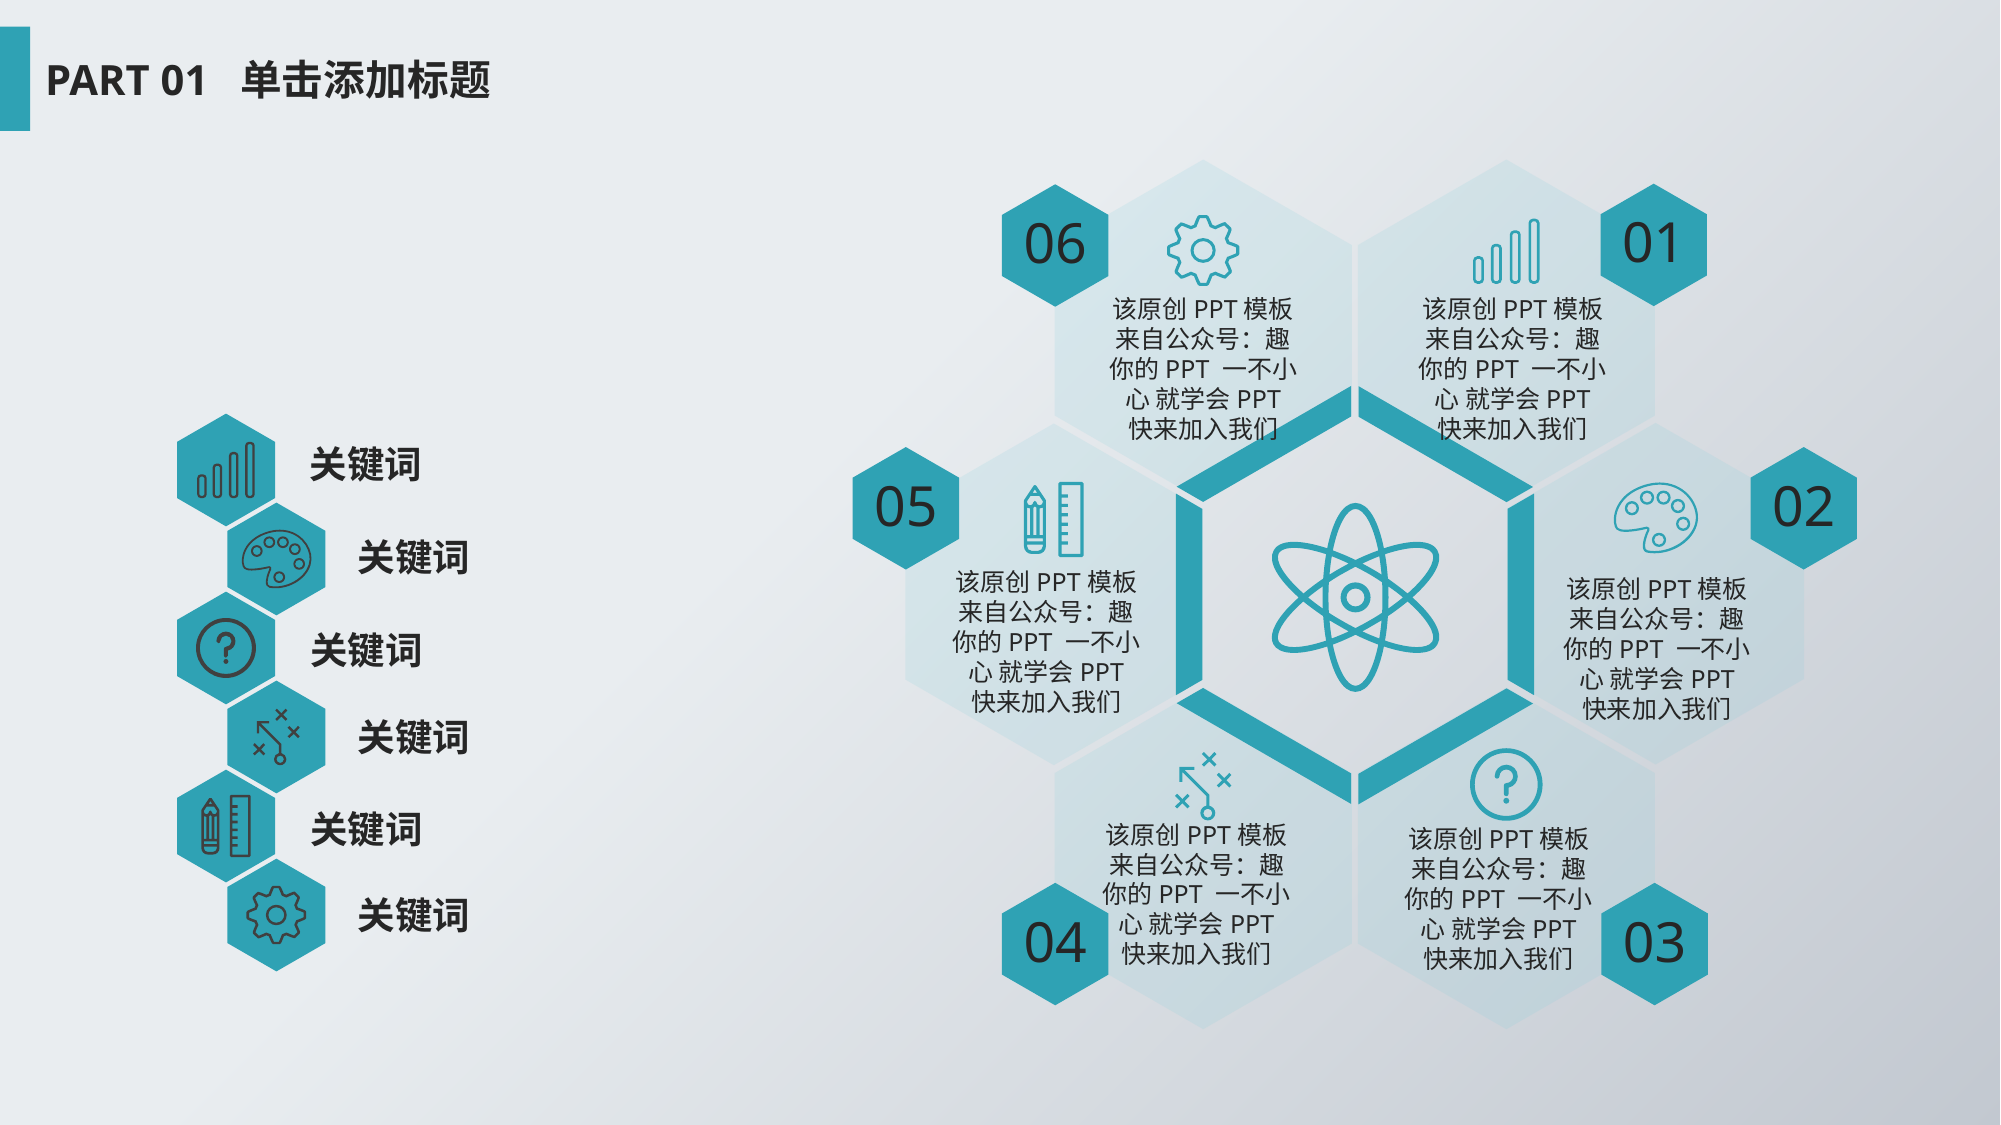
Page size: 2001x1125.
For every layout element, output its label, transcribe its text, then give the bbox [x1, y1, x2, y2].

text_box [212, 463, 223, 499]
text_box [1528, 218, 1540, 284]
text_box [1201, 752, 1217, 767]
text_box 该原创PPT模板来自公众号：趣你的PPT 一不小心 就学会PPT 快来加入我们 [1418, 324, 1623, 413]
text_box 01 [1599, 182, 1709, 308]
text_box [256, 721, 287, 766]
text_box [229, 794, 251, 858]
text_box 关键词 [295, 799, 491, 859]
text_box [1053, 158, 1353, 487]
text_box [1058, 481, 1084, 558]
text_box [176, 768, 277, 884]
text_box [241, 529, 312, 589]
text_box [1357, 385, 1535, 503]
text_box [275, 708, 288, 721]
text_box [1167, 215, 1240, 286]
text_box 04 [1000, 881, 1110, 1007]
text_box [1179, 766, 1216, 821]
text_box 03 [1600, 881, 1709, 1007]
text_box 该原创PPT模板来自公众号：趣你的PPT 一不小心 就学会PPT 快来加入我们 [951, 597, 1157, 686]
text_box [1271, 502, 1440, 692]
text_box [287, 725, 300, 739]
text_box [226, 857, 327, 973]
text_box [1216, 772, 1232, 788]
text_box [253, 743, 266, 756]
text_box [1506, 421, 1806, 766]
text_box [197, 474, 207, 499]
text_box [1356, 686, 1656, 1031]
text_box 关键词 [342, 526, 538, 587]
text_box 05 [851, 445, 961, 571]
text_box [1470, 748, 1543, 821]
text_box [245, 441, 255, 499]
text_box 该原创PPT模板来自公众号：趣你的PPT 一不小心 就学会PPT 快来加入我们 [1108, 324, 1314, 413]
text_box [1613, 482, 1699, 554]
text_box [176, 412, 277, 528]
text_box 02 [1749, 445, 1859, 571]
text_box 06 [1000, 183, 1110, 308]
text_box 关键词 [295, 434, 490, 494]
text_box [1175, 384, 1352, 503]
text_box [228, 451, 239, 499]
text_box [1023, 485, 1046, 554]
text_box [1175, 492, 1203, 697]
text_box [1357, 687, 1535, 806]
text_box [0, 26, 753, 131]
text_box [1174, 793, 1190, 809]
text_box [1356, 158, 1656, 486]
text_box [246, 885, 307, 945]
text_box [1473, 256, 1484, 284]
text_box [904, 422, 1175, 767]
text_box [1175, 687, 1352, 805]
text_box [226, 501, 327, 617]
text_box 该原创PPT模板来自公众号：趣你的PPT 一不小心 就学会PPT 快来加入我们 [1101, 849, 1307, 938]
text_box [196, 618, 256, 678]
text_box 关键词 [342, 706, 538, 767]
text_box 该原创PPT模板来自公众号：趣你的PPT 一不小心 就学会PPT 快来加入我们 [1403, 854, 1609, 943]
text_box [1053, 686, 1353, 1031]
text_box [176, 590, 277, 706]
text_box 关键词 [342, 884, 538, 945]
text_box 关键词 [295, 619, 491, 680]
text_box 该原创PPT模板来自公众号：趣你的PPT 一不小心 就学会PPT 快来加入我们 [1562, 604, 1767, 693]
text_box [1490, 243, 1502, 284]
text_box [201, 798, 220, 855]
text_box [1509, 230, 1521, 284]
text_box [1507, 492, 1535, 697]
text_box [226, 679, 327, 795]
